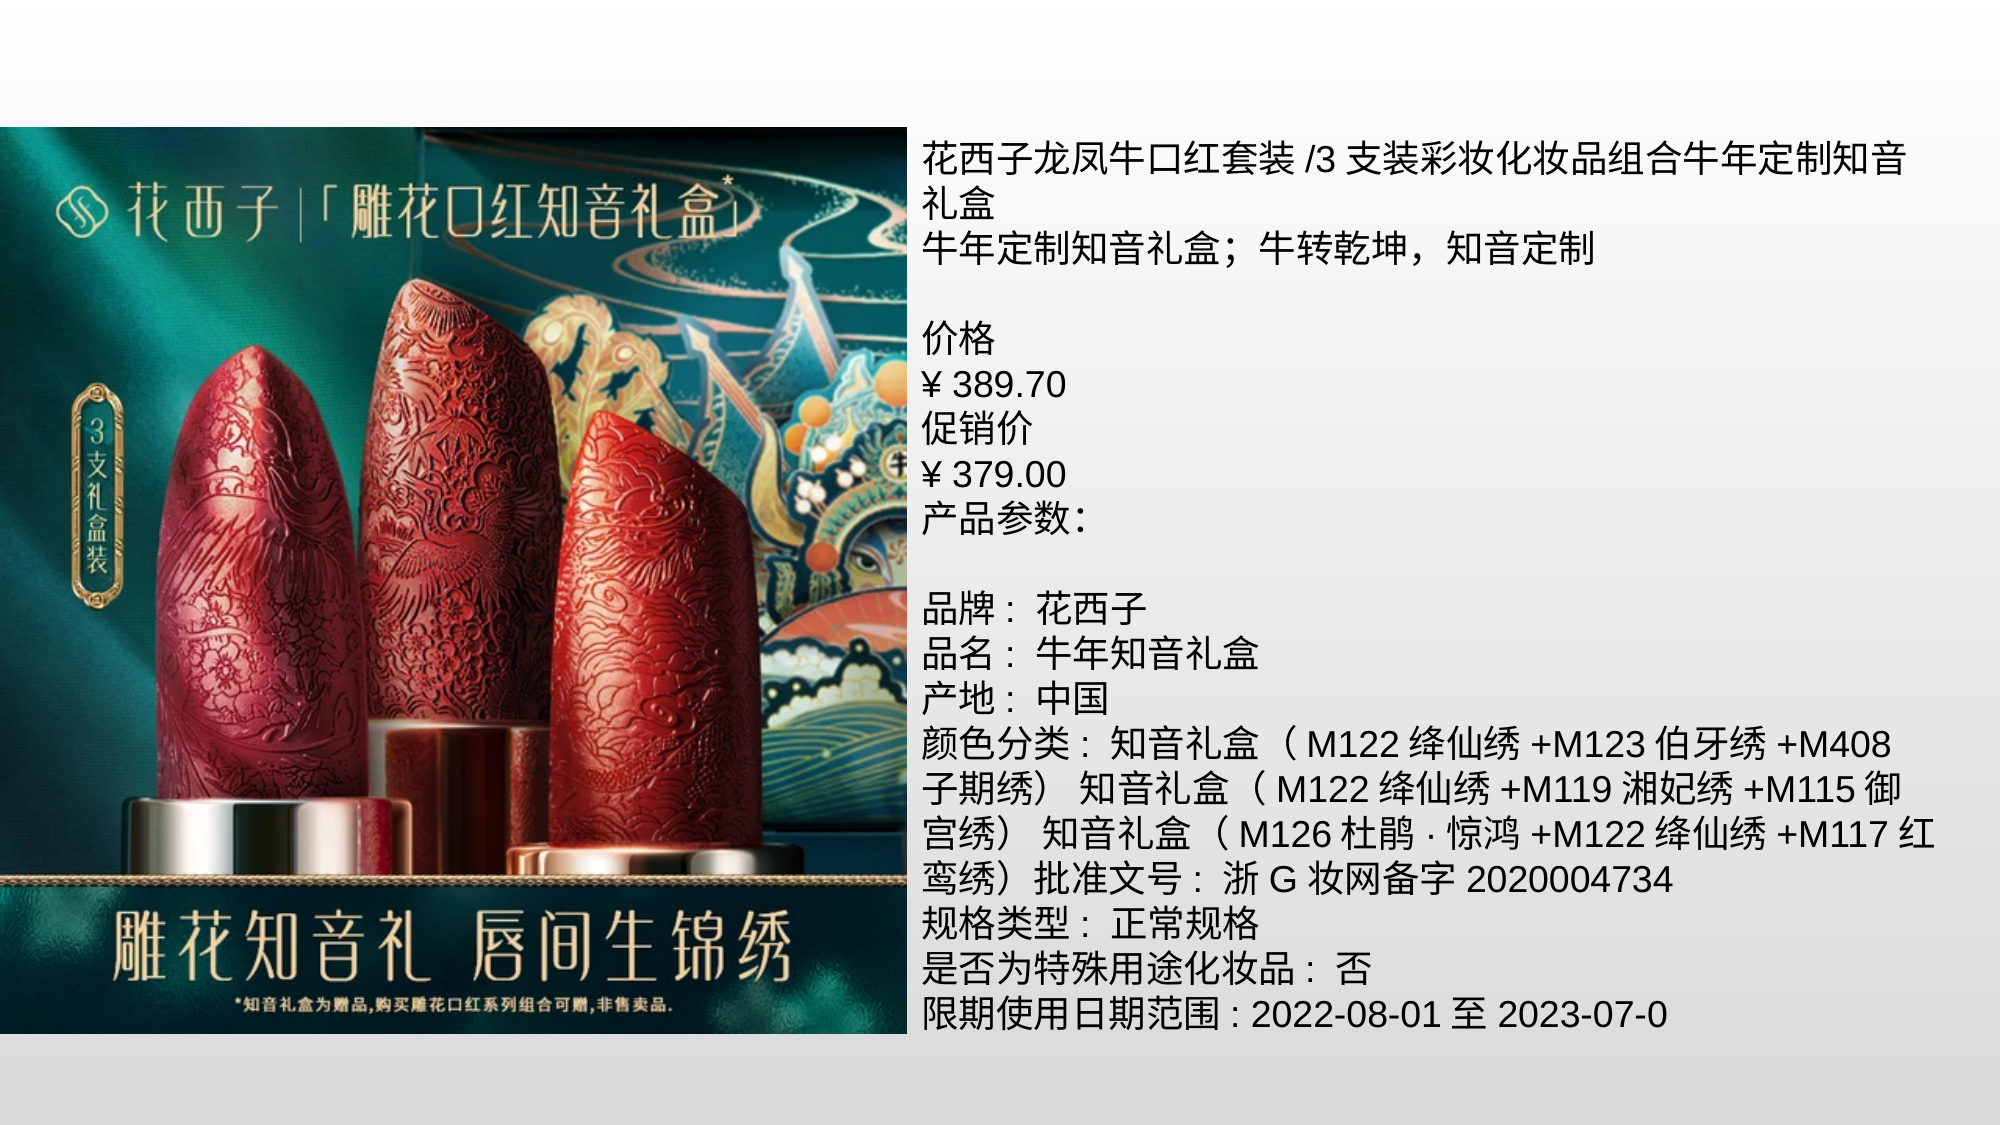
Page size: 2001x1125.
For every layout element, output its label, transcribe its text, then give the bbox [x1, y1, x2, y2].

picture [0, 127, 907, 1034]
text_box 花西子龙凤牛口红套装/3支装彩妆化妆品组合牛年定制知音礼盒 牛年定制知音礼盒；牛转乾坤，知音定制 价格 ¥ 389.70 促销价 ¥ 379.00 产品参数： 品牌: 花西子 品名: 牛年知音礼盒 产地: 中国 颜色分类: 知音礼盒（M122绛仙绣+M123伯牙绣+M408子期绣） 知音礼盒（M122绛仙绣+M119湘妃绣+M115御宫绣） 知音礼盒（M126杜鹃·惊鸿+M122绛仙绣+M117红鸾绣）批准文号: 浙G妆网备字2020004734 规格类型: 正常规格 是否为特殊用途化妆品: 否 限期使用日期范围: 2022-08-01至2023-07-0 [906, 127, 1952, 1042]
